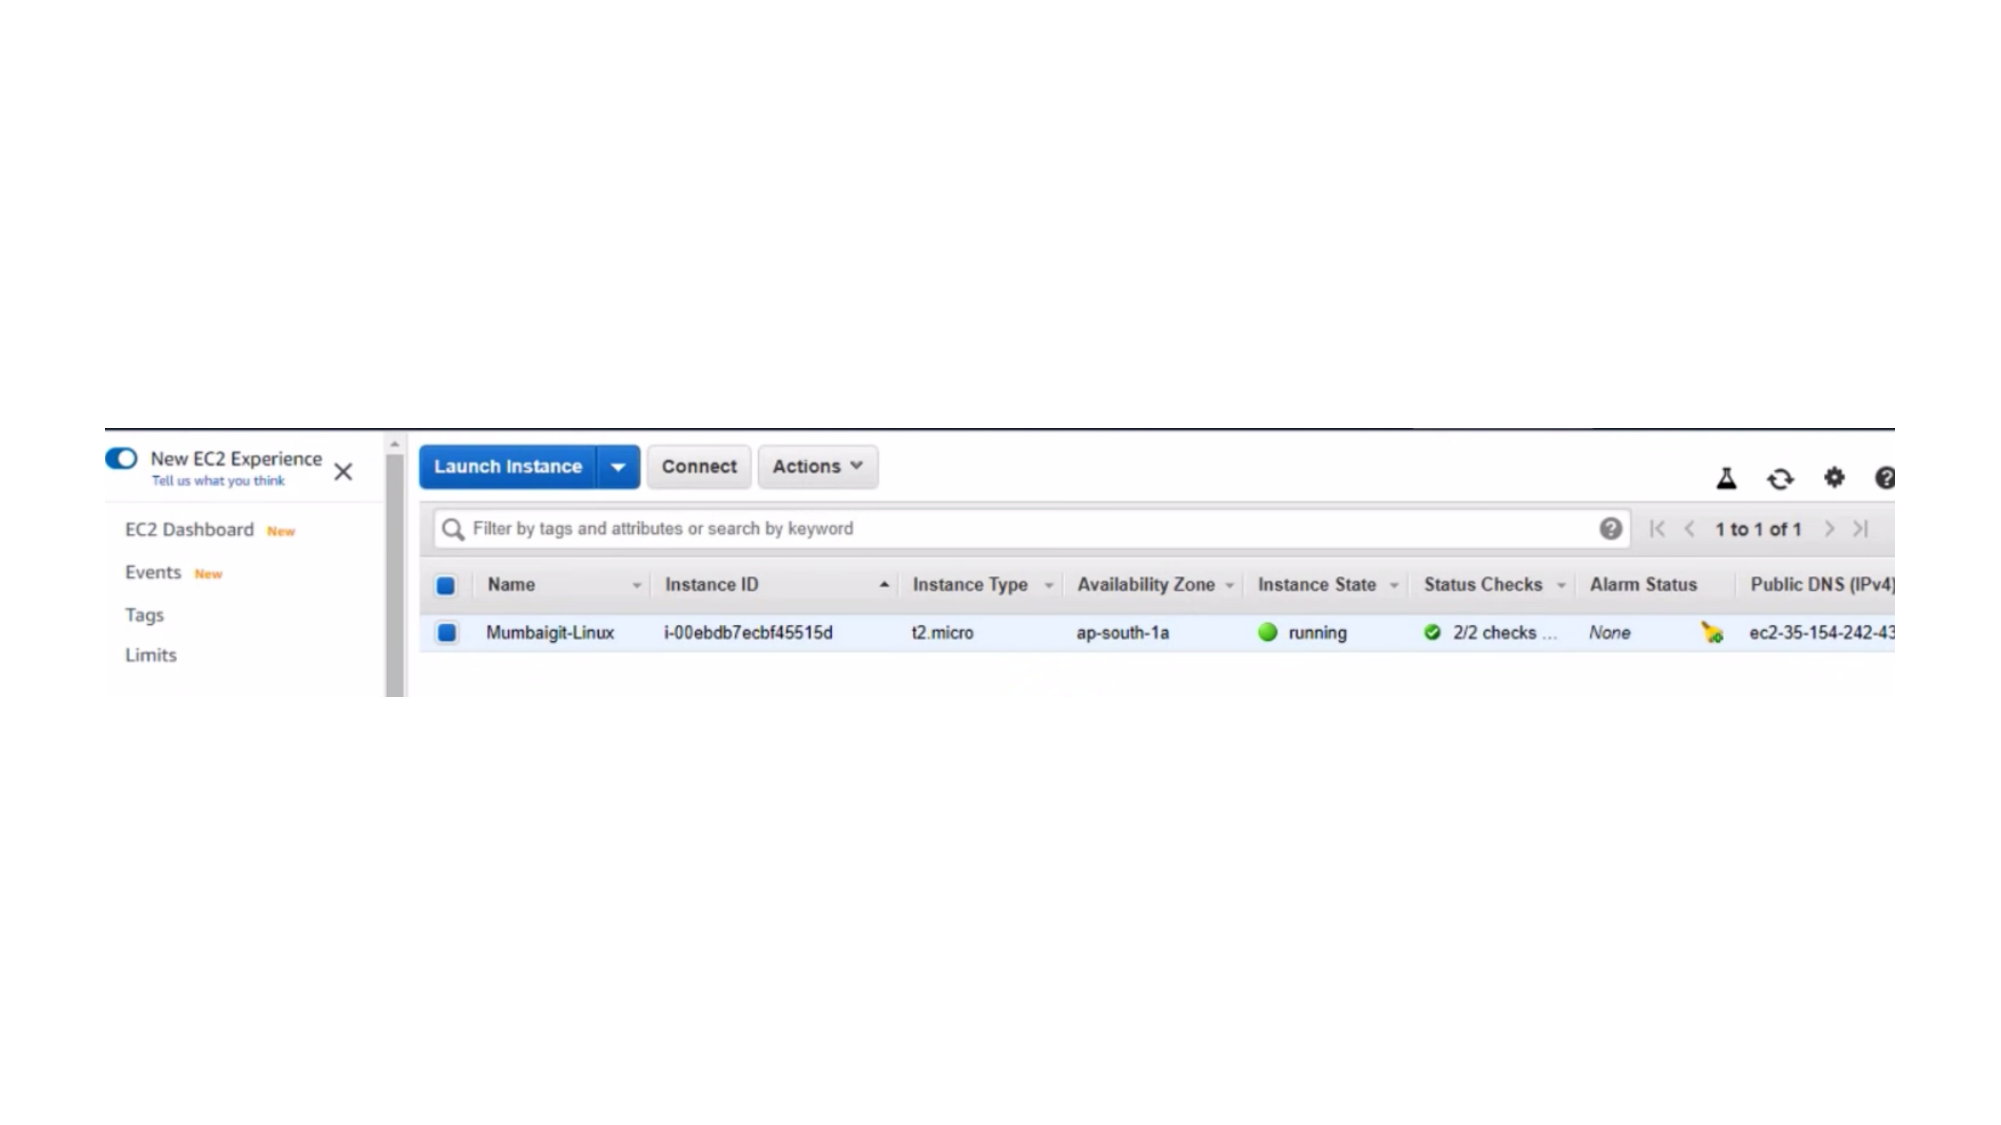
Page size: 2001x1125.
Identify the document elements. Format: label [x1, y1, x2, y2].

list [105, 428, 1895, 697]
